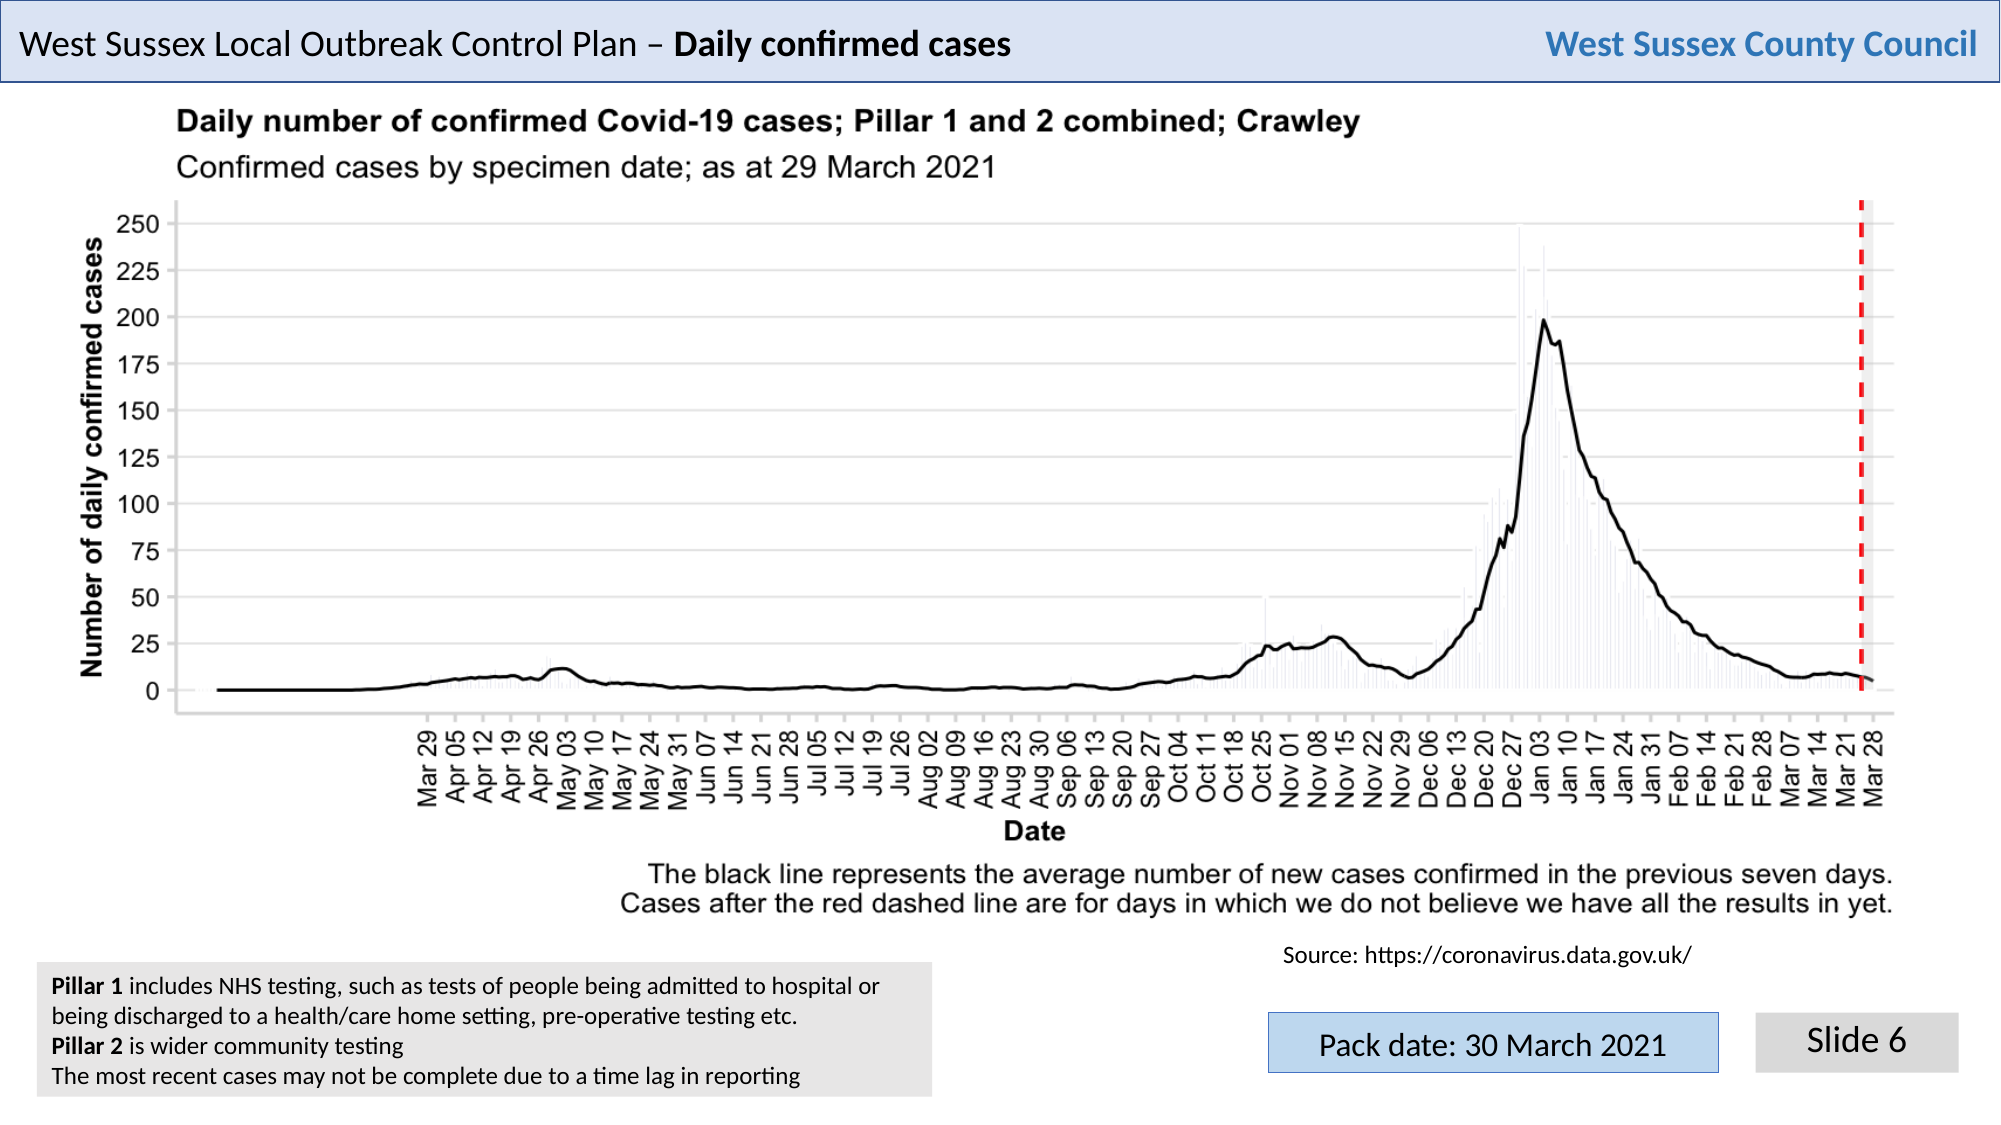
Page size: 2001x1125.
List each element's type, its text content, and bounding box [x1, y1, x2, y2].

picture [63, 91, 1912, 935]
list Slide 6 [1755, 1012, 1959, 1073]
list Source: https://coronavirus.data.gov.uk/ [1268, 935, 1912, 995]
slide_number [1268, 1012, 1719, 1073]
